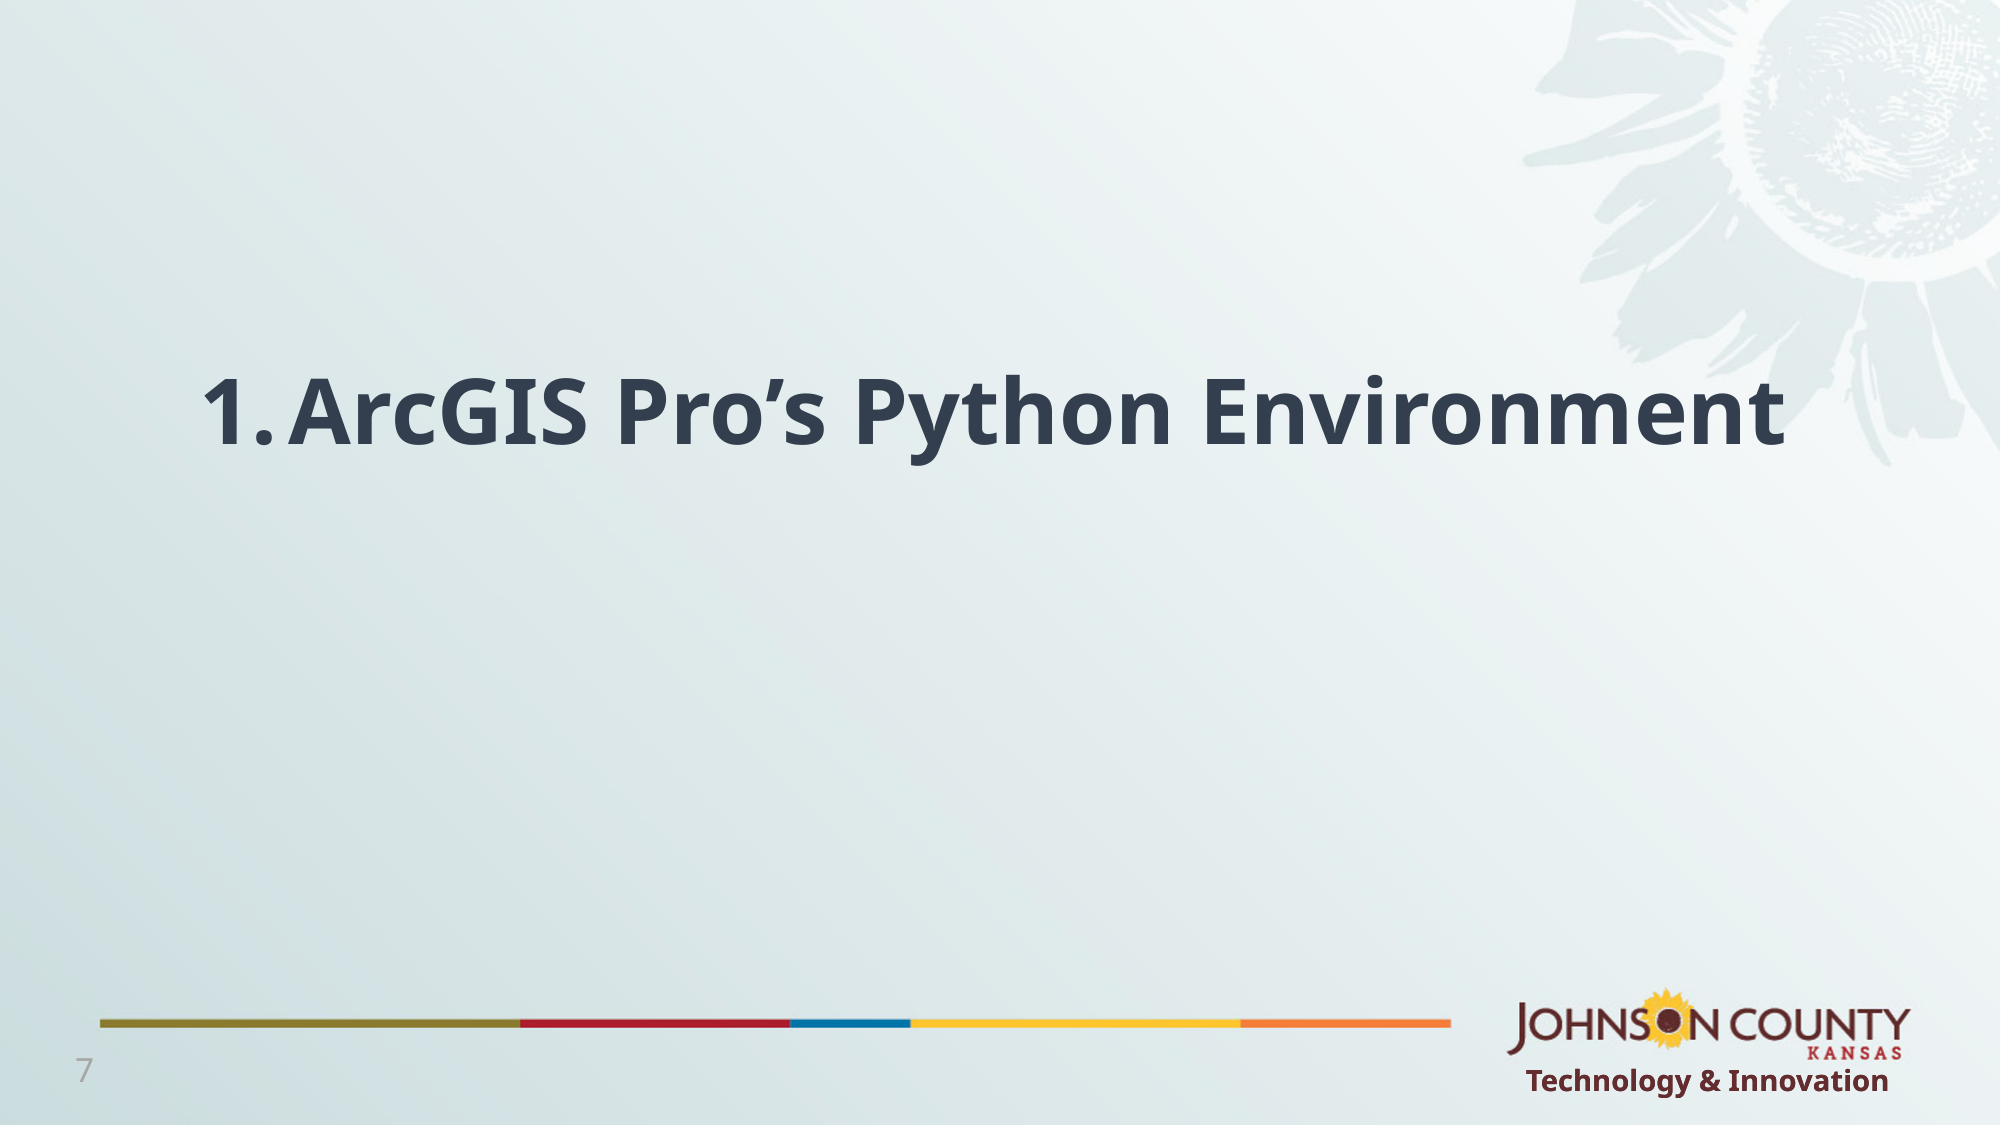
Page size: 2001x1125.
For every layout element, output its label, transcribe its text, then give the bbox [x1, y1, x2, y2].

title ArcGIS Pro’s Python Environment [137, 299, 1863, 518]
picture [0, 0, 2001, 1125]
